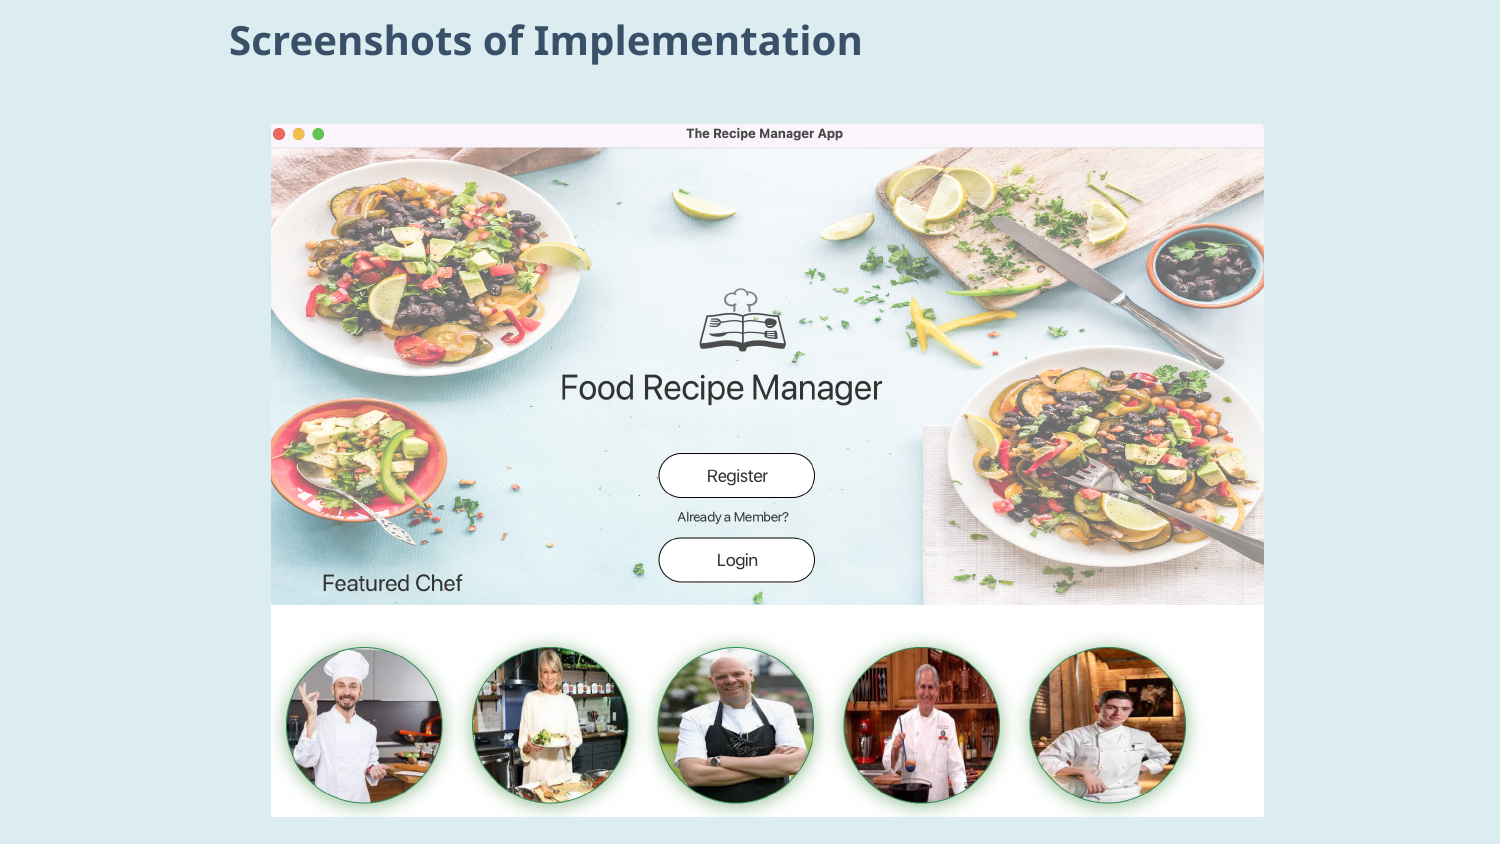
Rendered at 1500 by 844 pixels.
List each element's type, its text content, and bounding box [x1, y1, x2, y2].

picture [271, 124, 1264, 817]
title Screenshots of Implementation [214, 0, 1286, 80]
